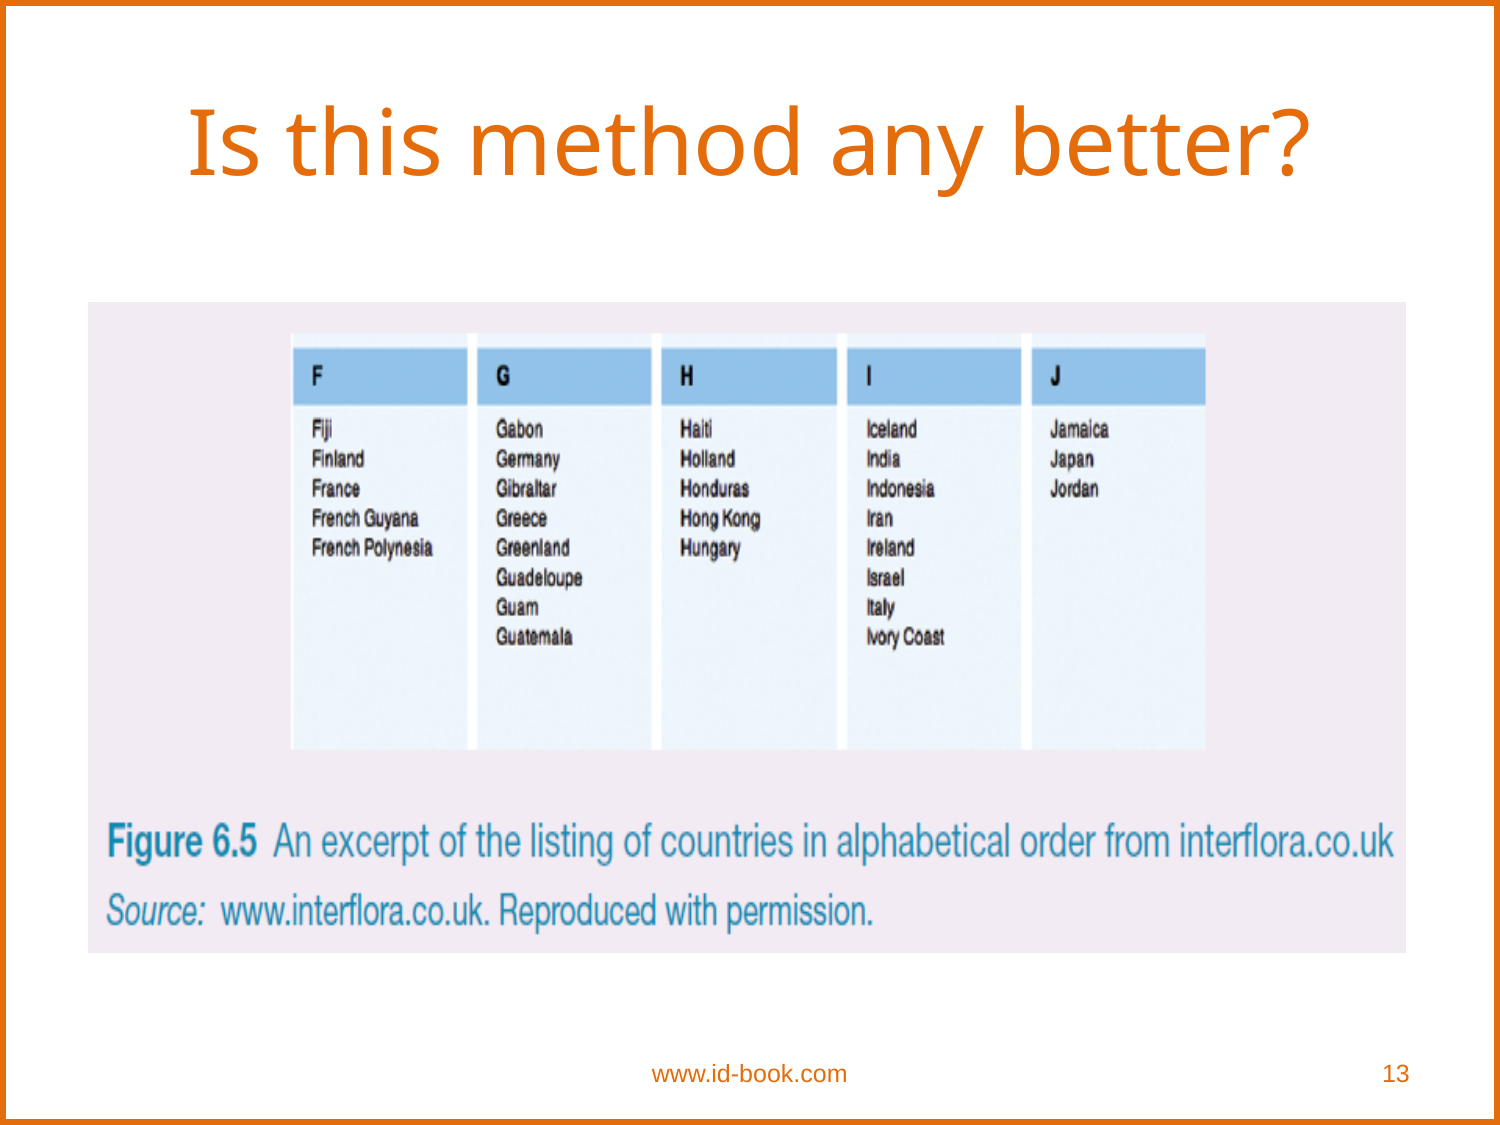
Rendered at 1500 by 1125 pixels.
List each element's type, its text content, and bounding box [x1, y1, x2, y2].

title Is this method any better? [75, 45, 1425, 233]
slide_number 13 [1074, 1042, 1425, 1103]
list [88, 302, 1406, 953]
footer www.id-book.com [512, 1042, 988, 1103]
